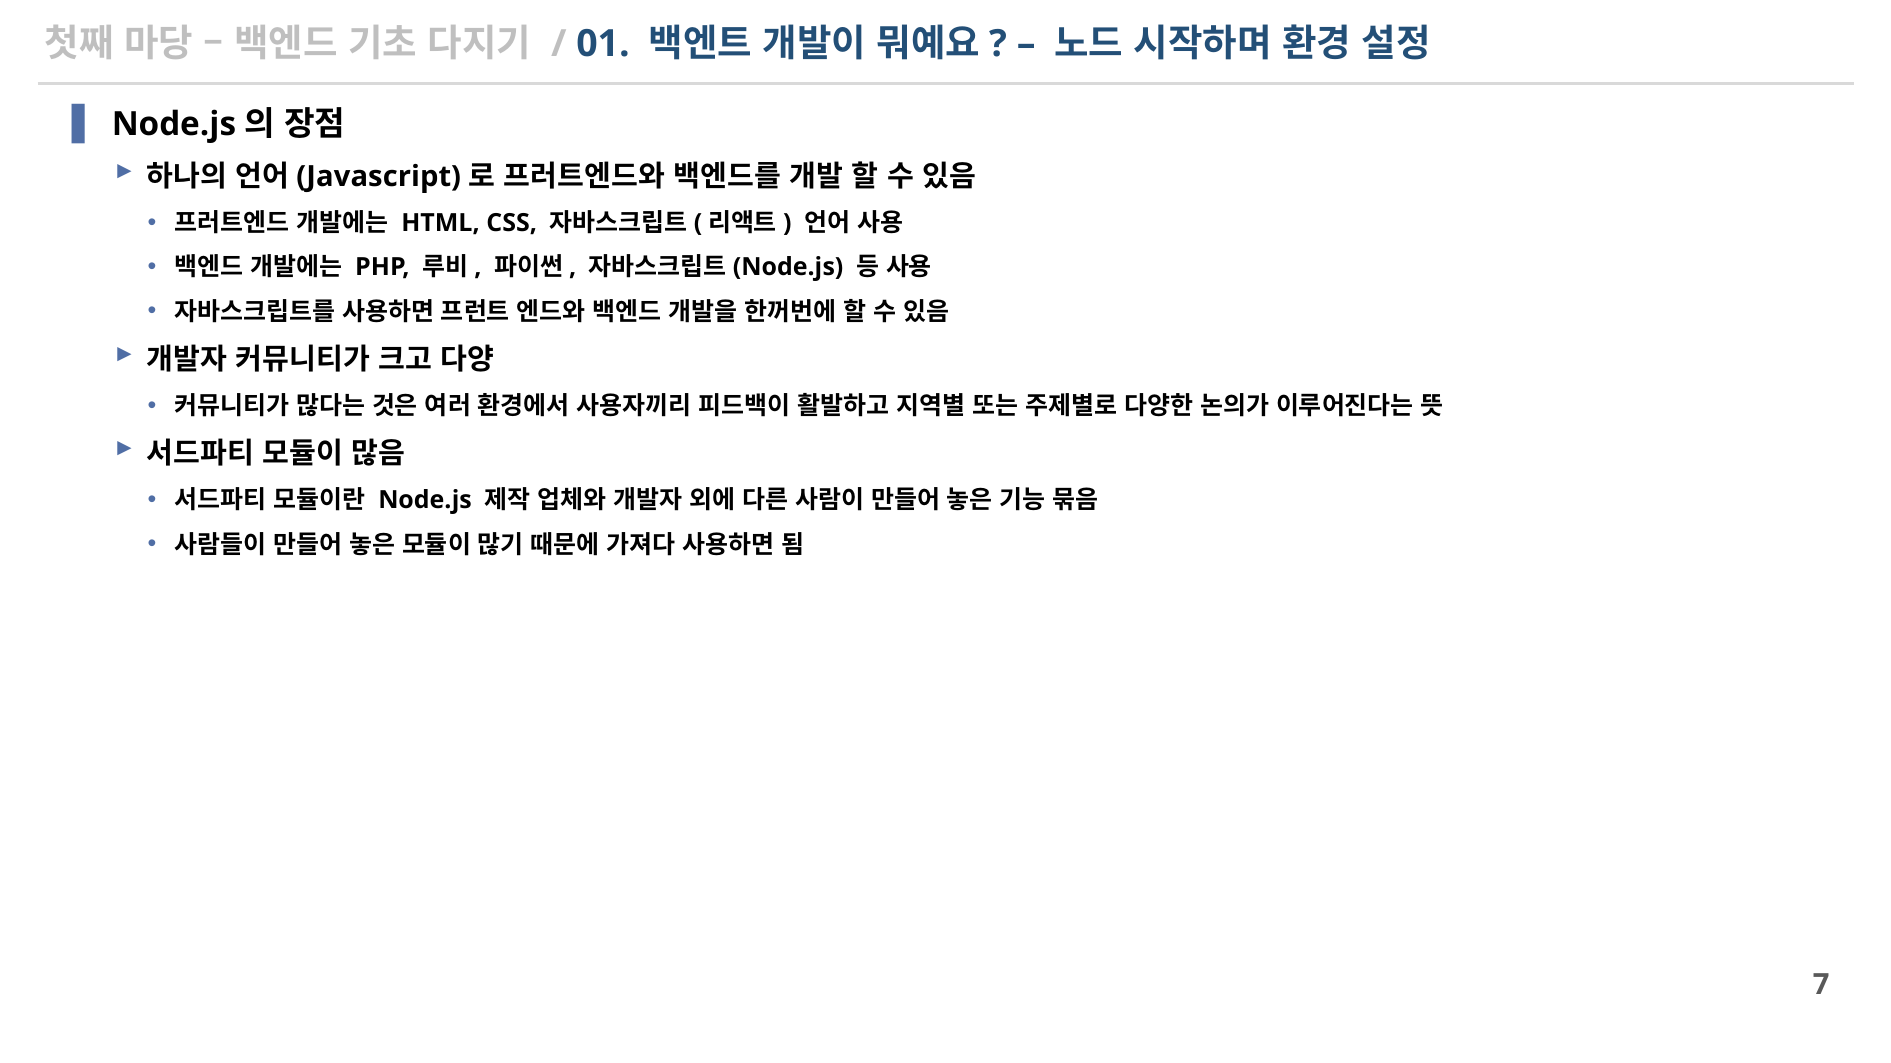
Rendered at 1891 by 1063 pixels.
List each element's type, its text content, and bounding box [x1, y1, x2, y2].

title 첫째 마당 – 백엔드 기초 다지기 / 01. 백엔트 개발이 뭐예요? – 노드 시작하며 환경 설정 [29, 11, 1809, 73]
list Node.js의 장점 하나의 언어(Javascript)로 프러트엔드와 백엔드를 개발 할 수 있음 프러트엔드 개발에는 HTML, CSS, 자바스크립트(리액트) 언어 사용 백엔드 개발에는 PHP, 루비, 파이썬, 자바스크립트(Node.js) 등 사용 자바스크립트를 사용하면 프런트 엔드와 백엔드 개발을 한꺼번에 할 수 있음 개발자 커뮤니티가 크고 다양 커뮤니티가 많다는 것은 여러 환경에서 사용자끼리 피드백이 활발하고 지역별 또는 주제별로 다양한 논의가 이루어진다는 뜻 서드파티 모듈이 많음 서드파티 모듈이란 Node.js 제작 업체와 개발자 외에 다른 사람이 만들어 놓은 기능 묶음 사람들이 만들어 놓은 모듈이 많기 때문에 가져다 사용하면 됨 [43, 94, 1845, 382]
slide_number 7 [1703, 956, 1845, 1014]
